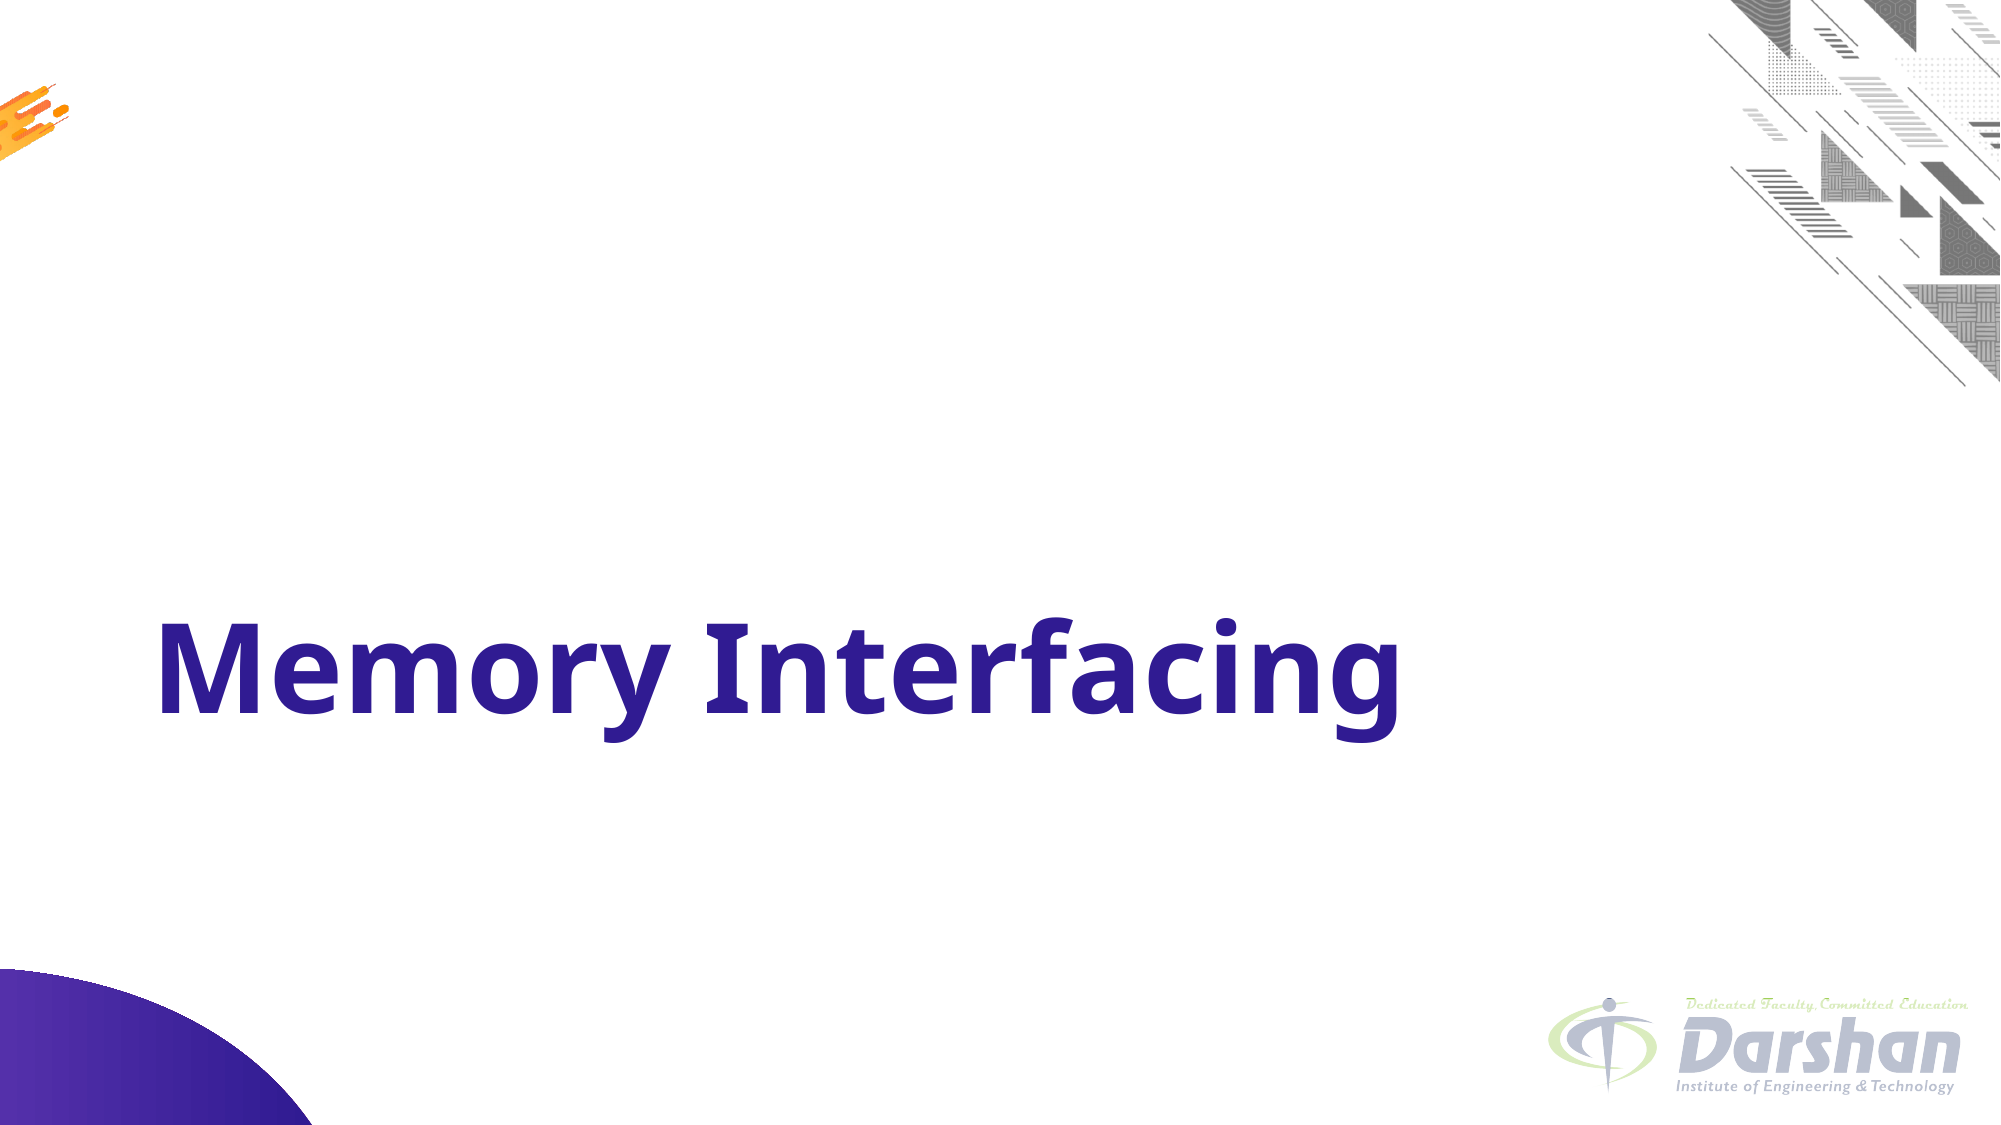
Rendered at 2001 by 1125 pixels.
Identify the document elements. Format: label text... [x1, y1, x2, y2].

picture [0, 65, 90, 193]
table_cell 15 [1548, 998, 1968, 1095]
title Memory Interfacing [136, 280, 1862, 749]
